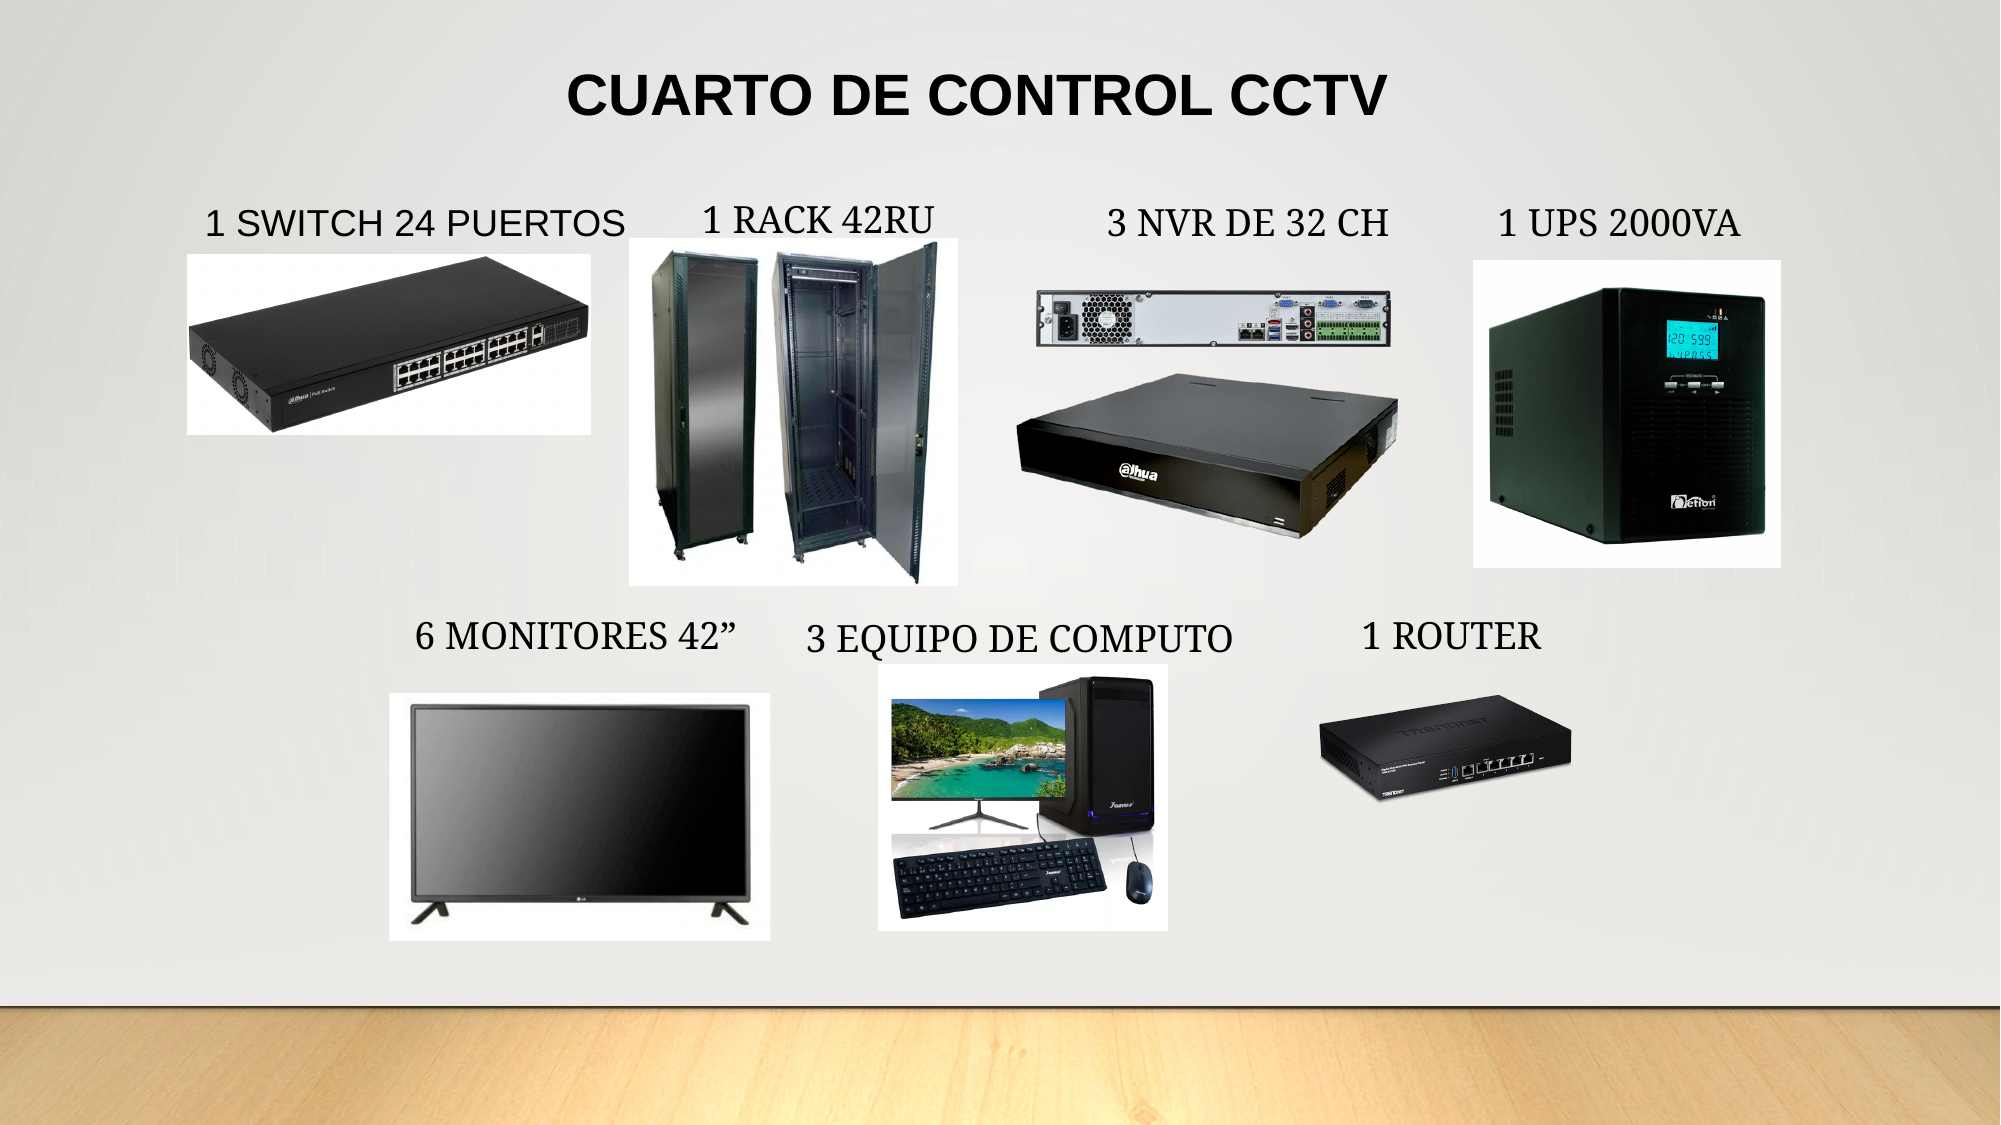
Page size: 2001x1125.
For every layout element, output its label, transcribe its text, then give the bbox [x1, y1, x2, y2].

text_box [389, 604, 1574, 941]
text_box CUARTO DE CONTROL CCTV [551, 49, 1495, 105]
picture [0, 1006, 2000, 1125]
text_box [187, 105, 1781, 587]
